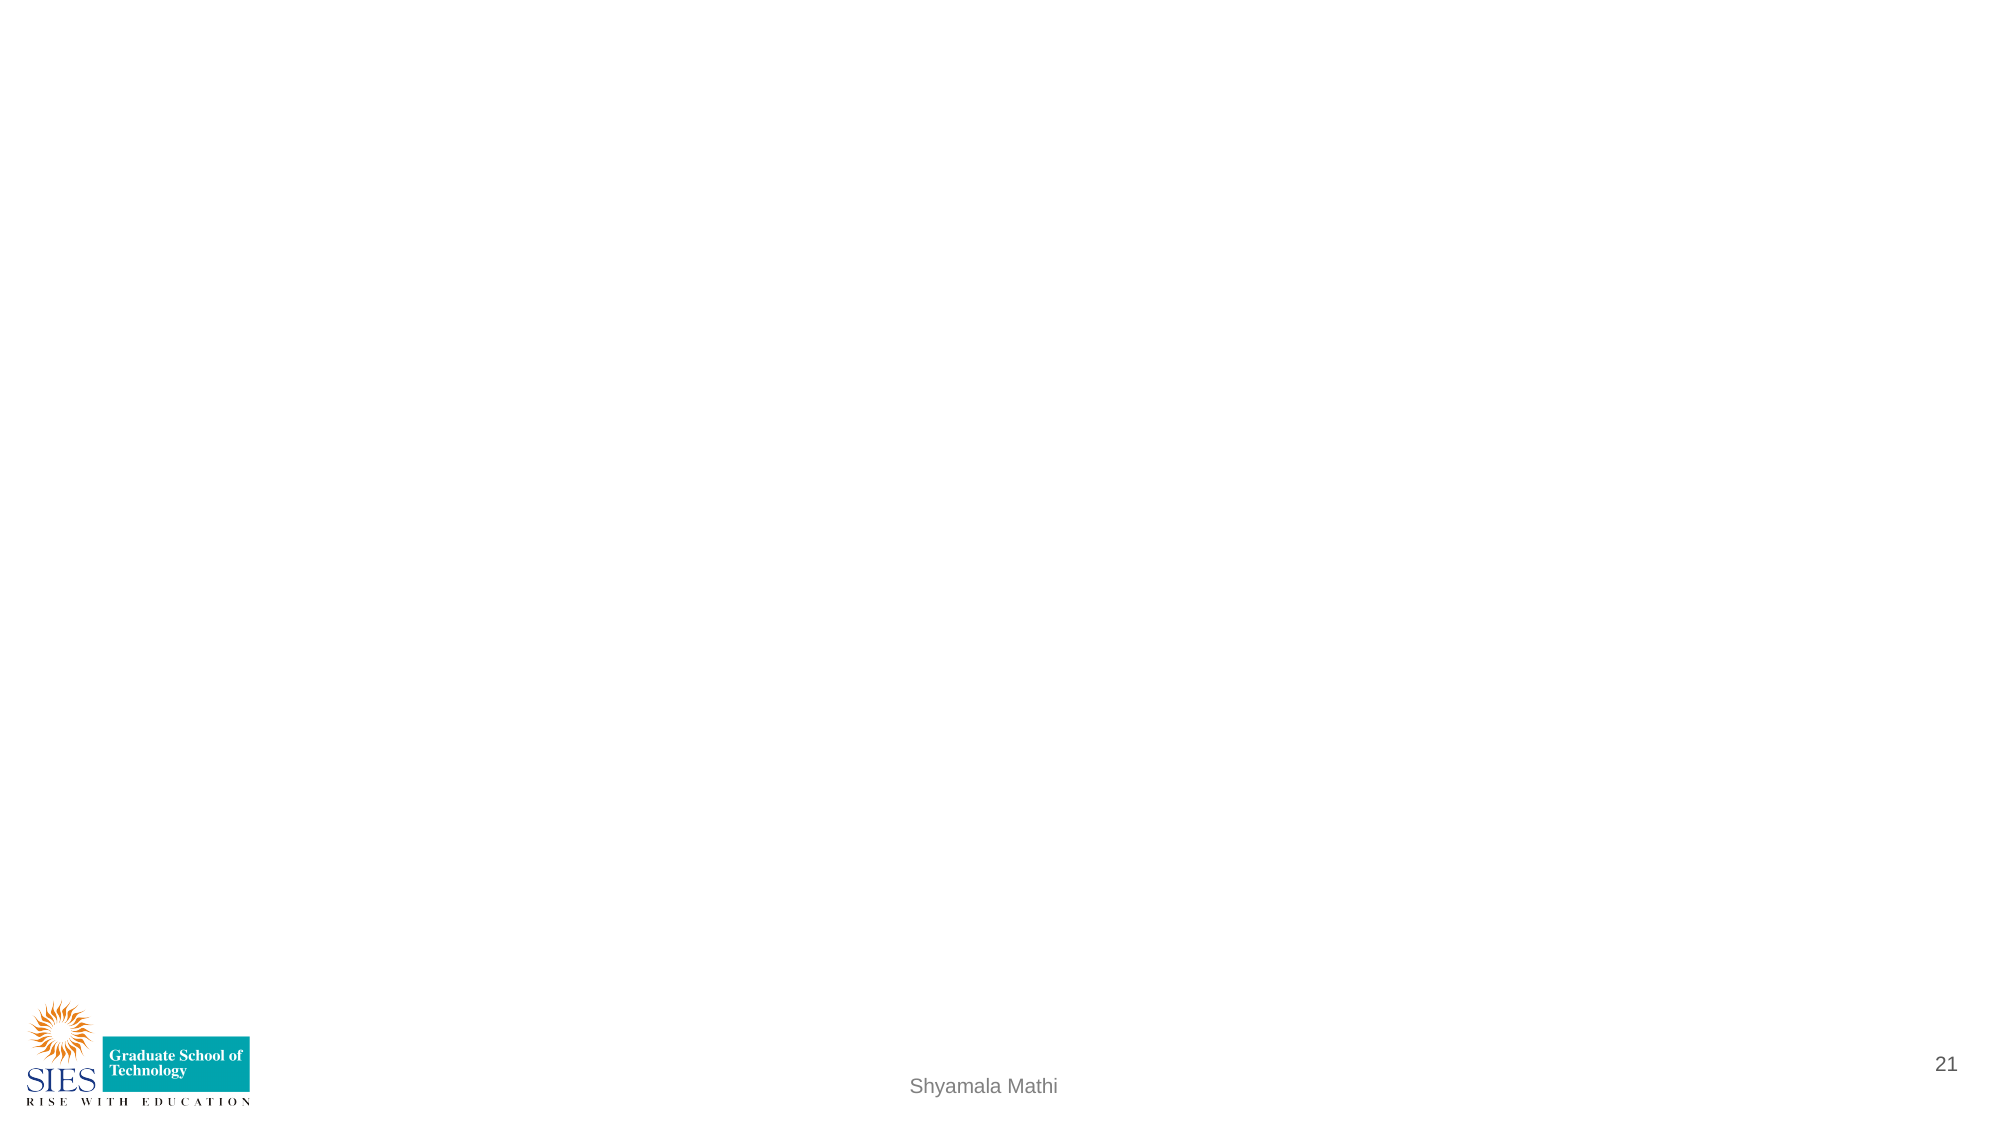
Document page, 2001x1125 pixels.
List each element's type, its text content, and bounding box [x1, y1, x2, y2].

slide_number 21 [1853, 1019, 1974, 1106]
picture [26, 998, 250, 1106]
